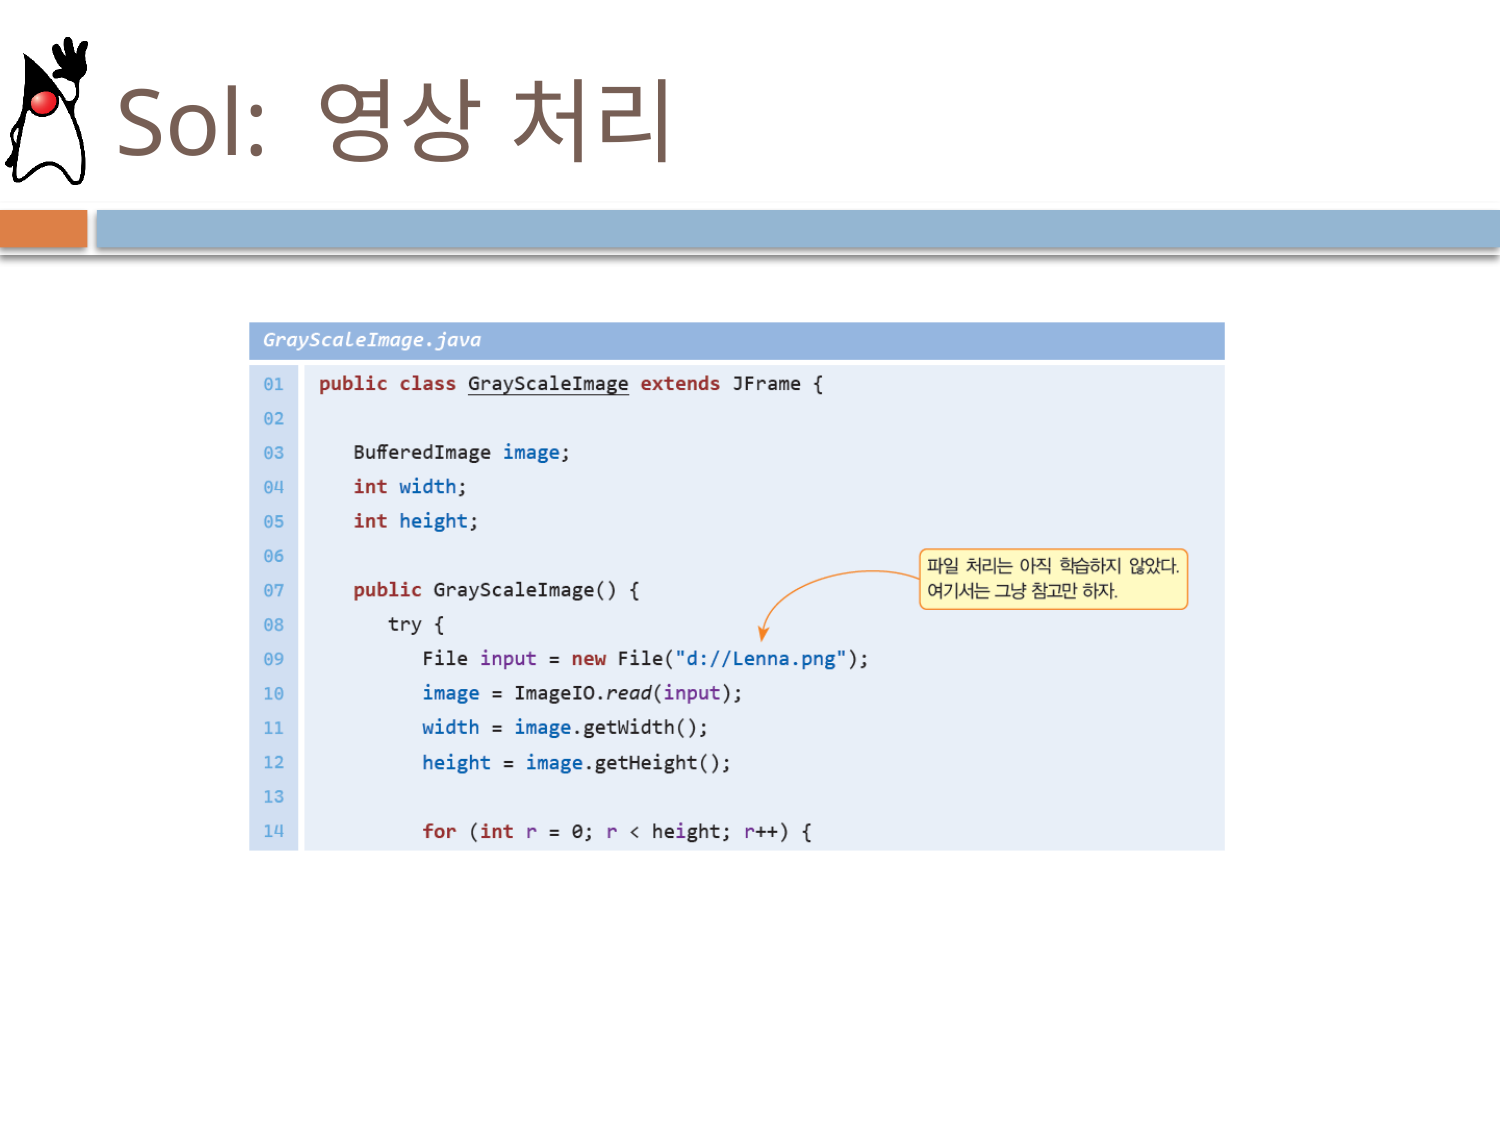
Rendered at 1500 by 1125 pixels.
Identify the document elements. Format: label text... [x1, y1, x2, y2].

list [241, 313, 1230, 862]
title Sol: 영상 처리 [100, 37, 1438, 200]
picture [5, 37, 88, 185]
